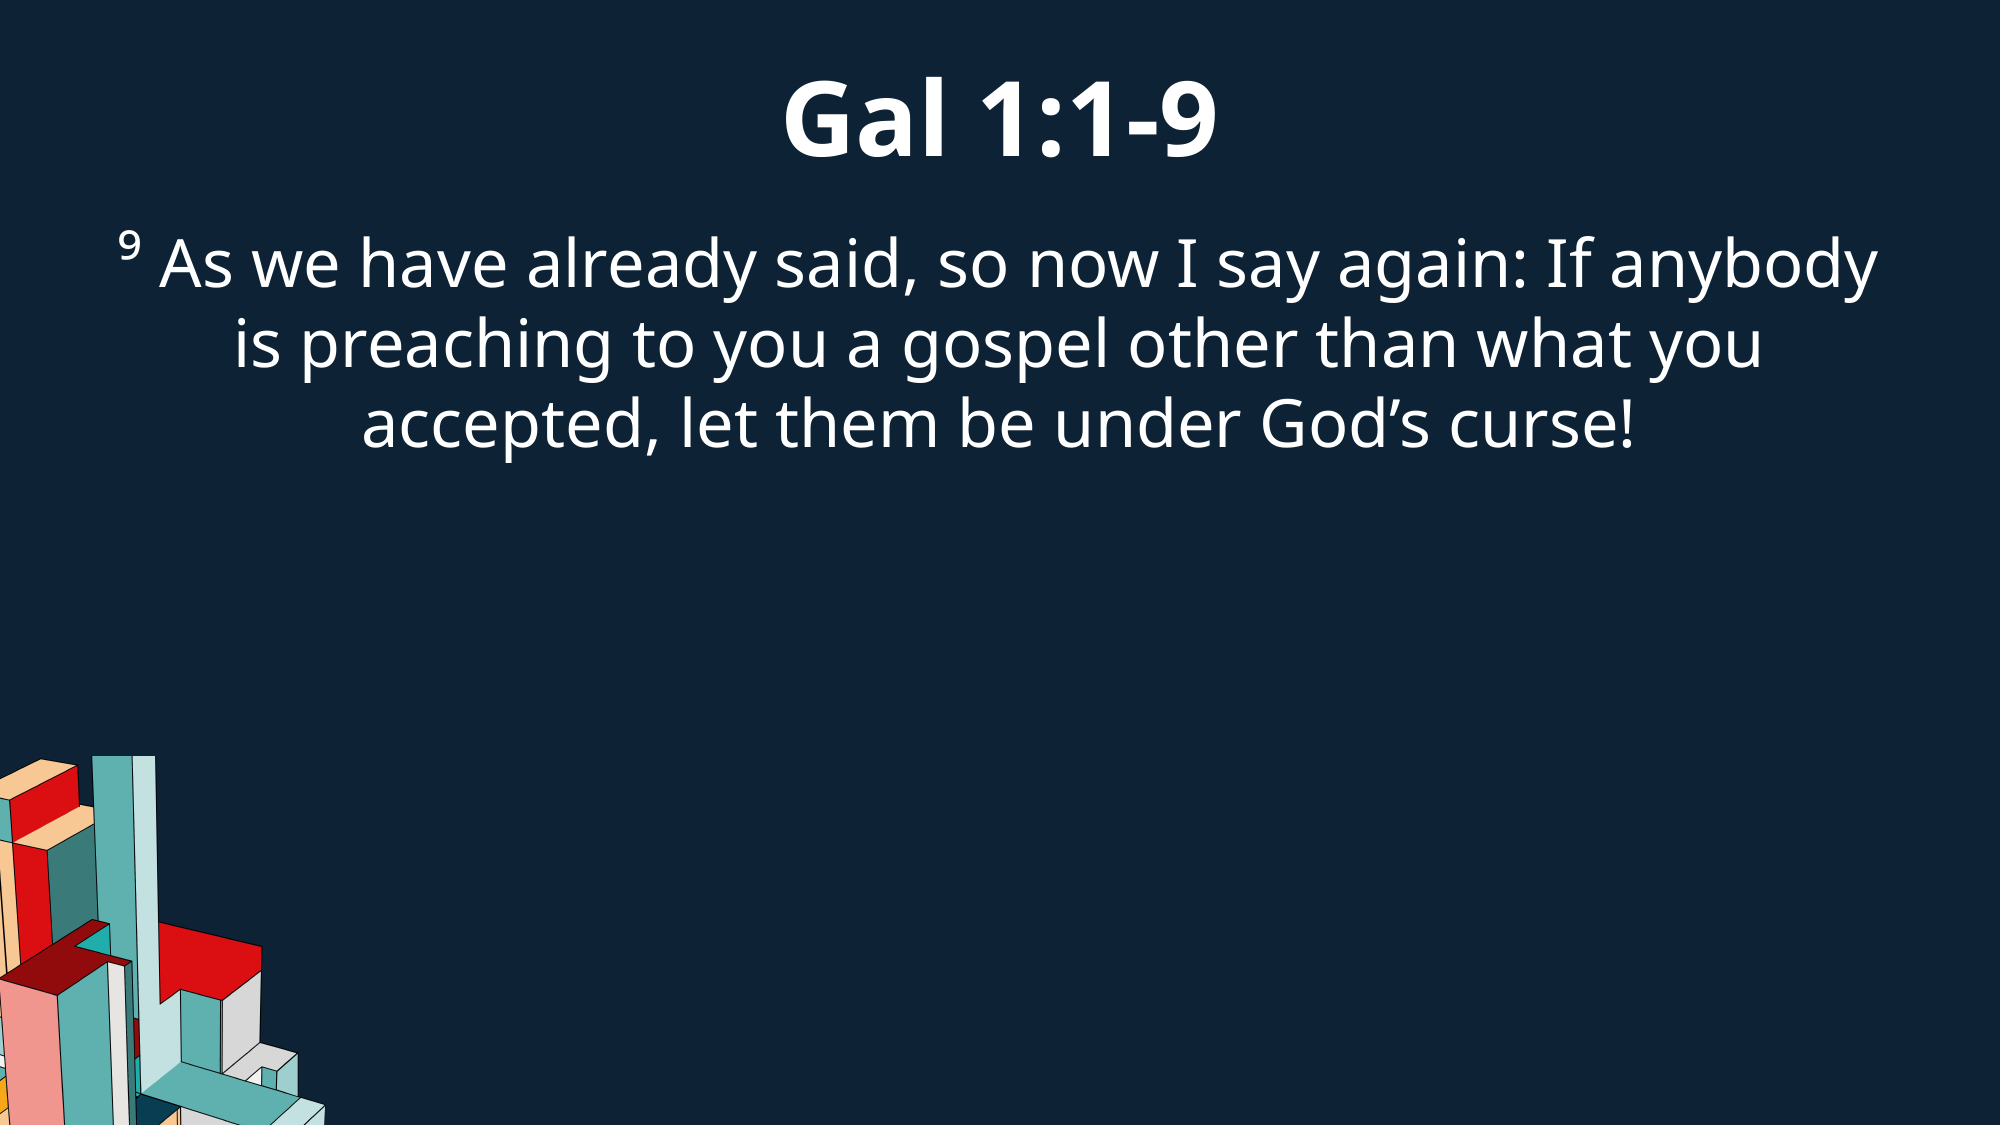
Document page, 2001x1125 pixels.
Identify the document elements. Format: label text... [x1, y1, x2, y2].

text_box ⁹ As we have already said, so now I say again: If anybody is preaching to you a gospel other than what you accepted, let them be under God’s curse! [99, 213, 1900, 469]
picture [0, 756, 326, 1125]
text_box Gal 1:1-9 [99, 44, 1900, 185]
